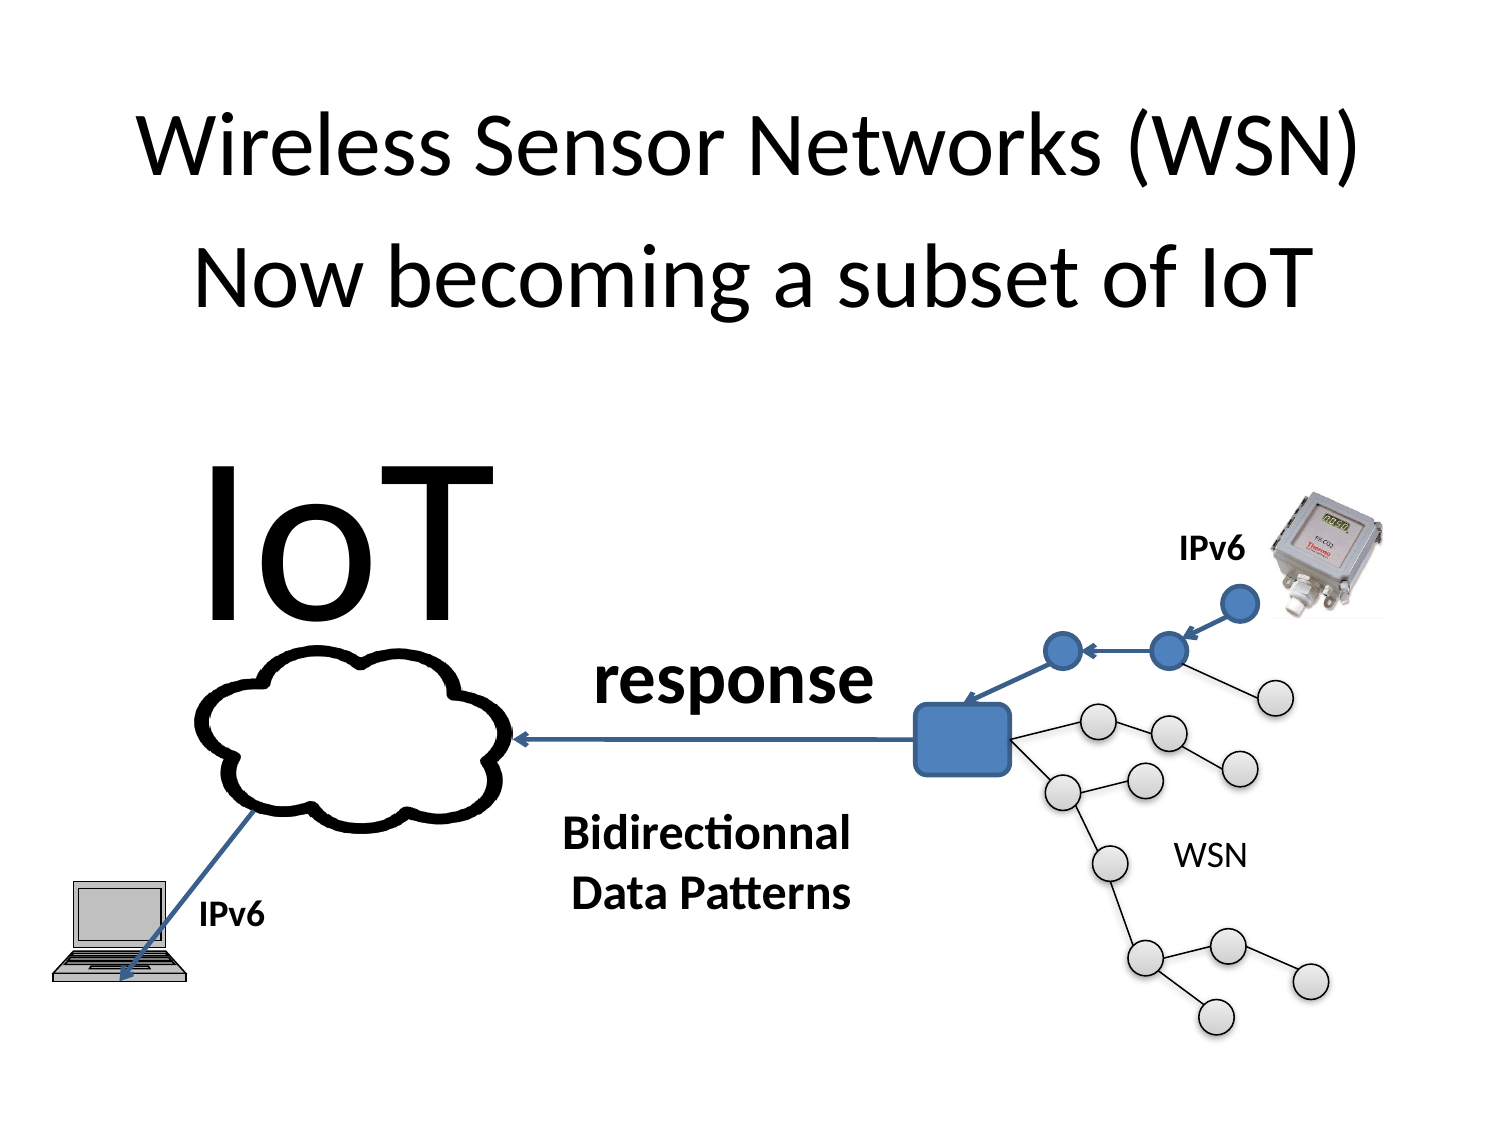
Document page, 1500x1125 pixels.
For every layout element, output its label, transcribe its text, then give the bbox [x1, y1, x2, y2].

text_box IPv6 [183, 881, 280, 942]
text_box [1223, 750, 1259, 788]
text_box Bidirectionnal Data Patterns [546, 792, 867, 927]
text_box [1109, 881, 1134, 946]
text_box Now becoming a subset of IoT [177, 208, 1331, 333]
text_box [1220, 583, 1260, 624]
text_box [165, 810, 255, 882]
text_box [913, 702, 1012, 778]
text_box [1080, 780, 1129, 793]
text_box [1009, 739, 1051, 781]
text_box [1198, 998, 1236, 1036]
text_box [1127, 939, 1163, 977]
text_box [1157, 970, 1205, 1005]
text_box [1080, 703, 1117, 741]
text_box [1075, 805, 1098, 852]
text_box [1149, 631, 1190, 671]
text_box IoT [147, 373, 597, 796]
text_box [1258, 679, 1295, 717]
picture [194, 644, 514, 834]
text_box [1009, 721, 1081, 740]
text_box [1181, 663, 1259, 699]
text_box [1181, 745, 1223, 770]
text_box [1163, 946, 1211, 959]
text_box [1181, 616, 1228, 639]
text_box [1292, 963, 1330, 1001]
text_box [1043, 631, 1083, 671]
text_box [73, 881, 166, 948]
title Wireless Sensor Networks (WSN) [75, 45, 1425, 233]
text_box [1210, 927, 1247, 965]
text_box [121, 951, 186, 982]
picture [1269, 491, 1383, 619]
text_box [1245, 946, 1299, 970]
text_box [1152, 715, 1188, 753]
text_box [53, 951, 139, 982]
text_box response [578, 621, 890, 727]
text_box [1091, 845, 1129, 882]
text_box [1115, 721, 1152, 734]
text_box WSN [1158, 822, 1264, 882]
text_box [962, 663, 1051, 705]
text_box [1127, 762, 1165, 800]
text_box [1044, 774, 1079, 812]
text_box IPv6 [1163, 515, 1261, 575]
